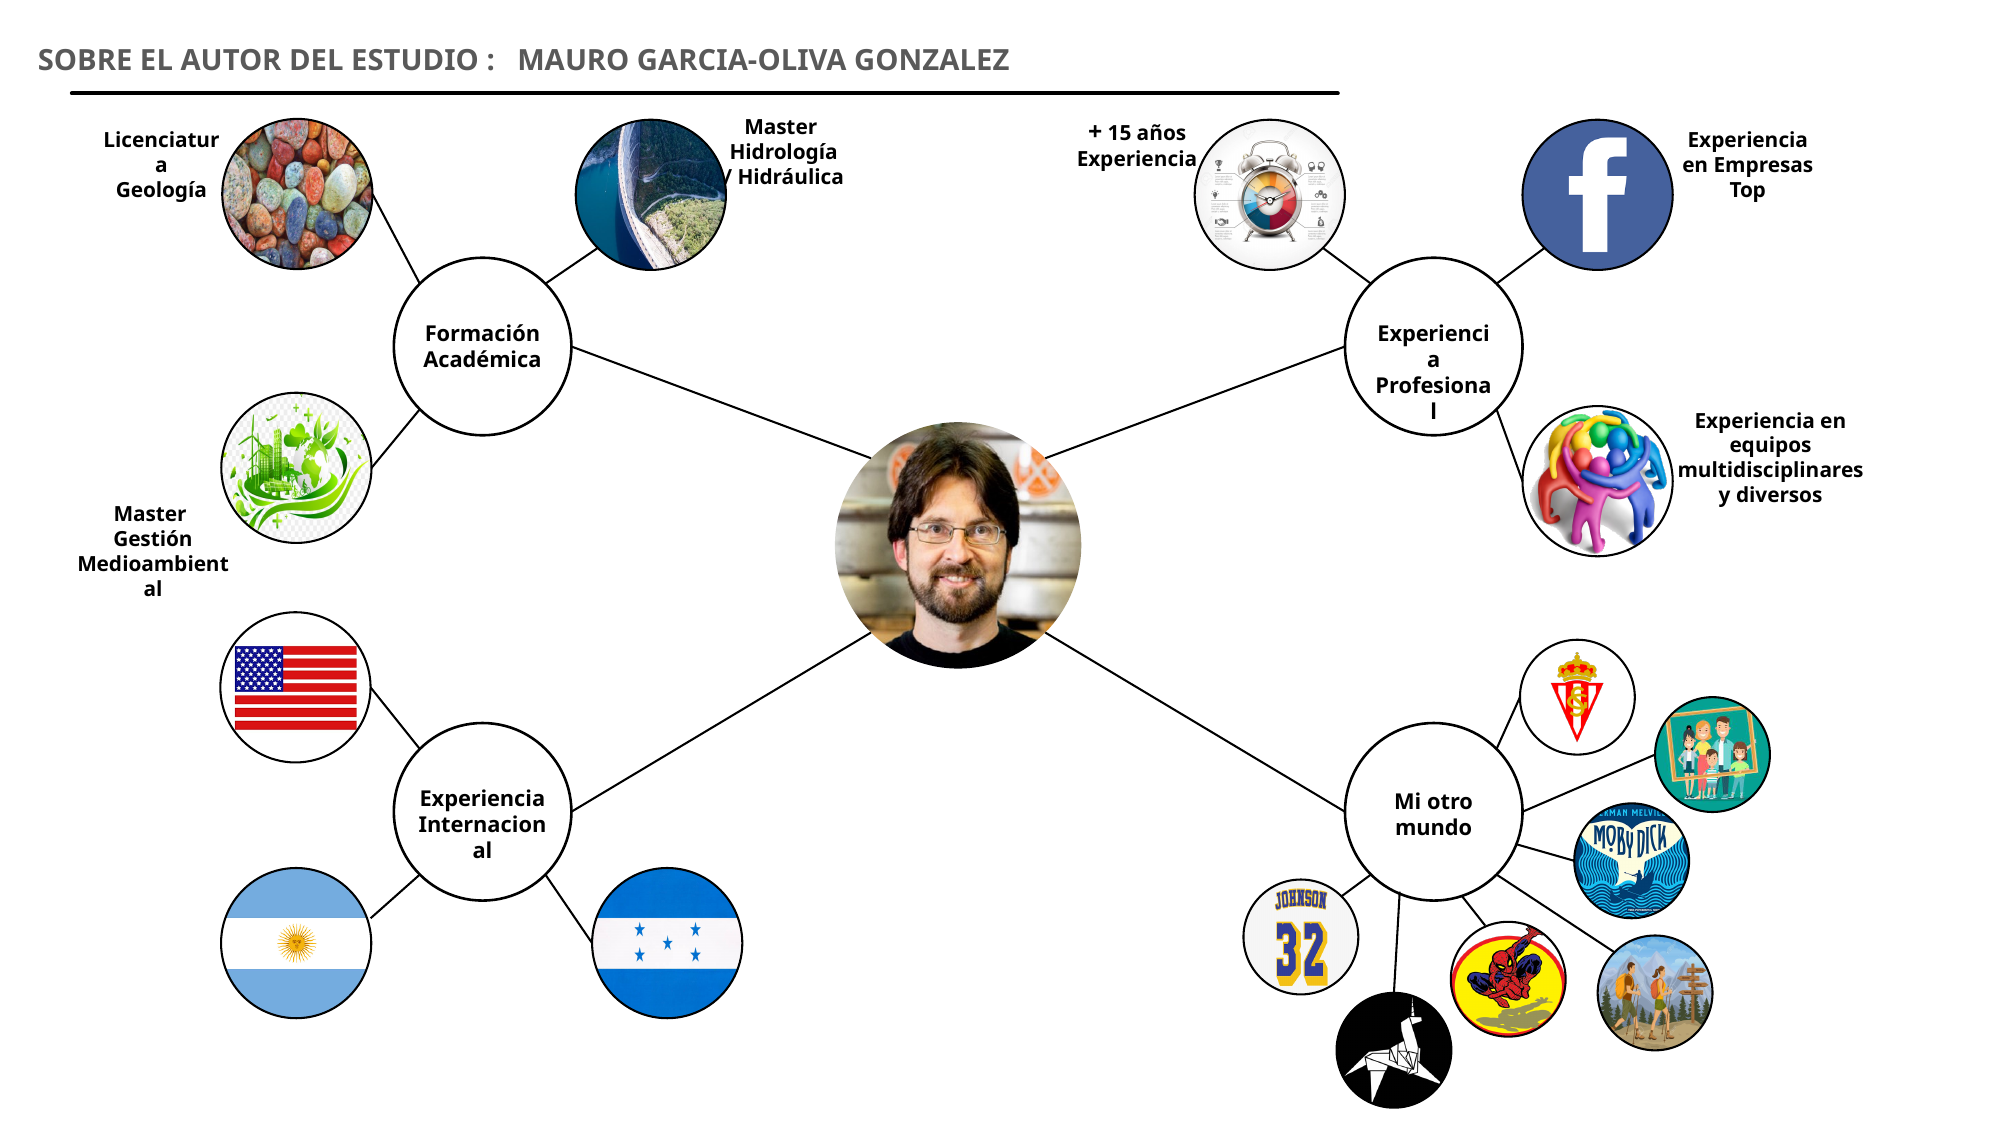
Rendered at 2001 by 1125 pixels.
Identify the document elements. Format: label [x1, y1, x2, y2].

text_box [62, 105, 1879, 1108]
text_box [0, 29, 1338, 94]
